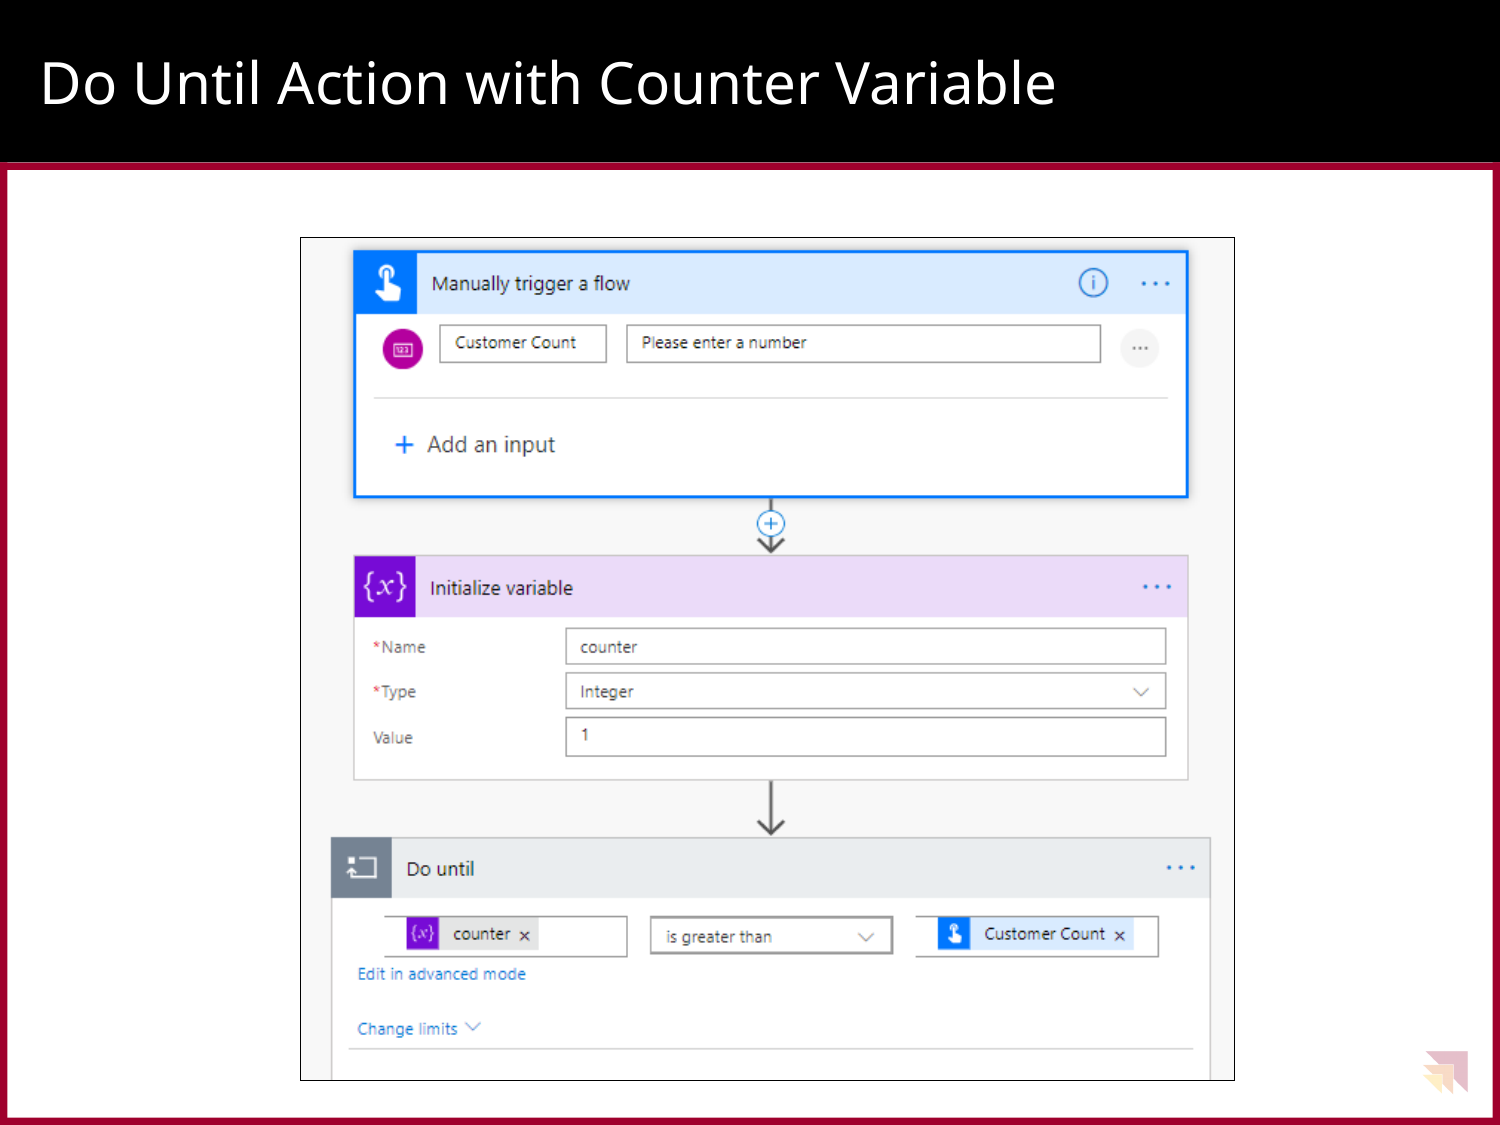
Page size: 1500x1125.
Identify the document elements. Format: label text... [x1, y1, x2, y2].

title Do Until Action with Counter Variable [24, 12, 1438, 150]
picture [299, 237, 1236, 1081]
